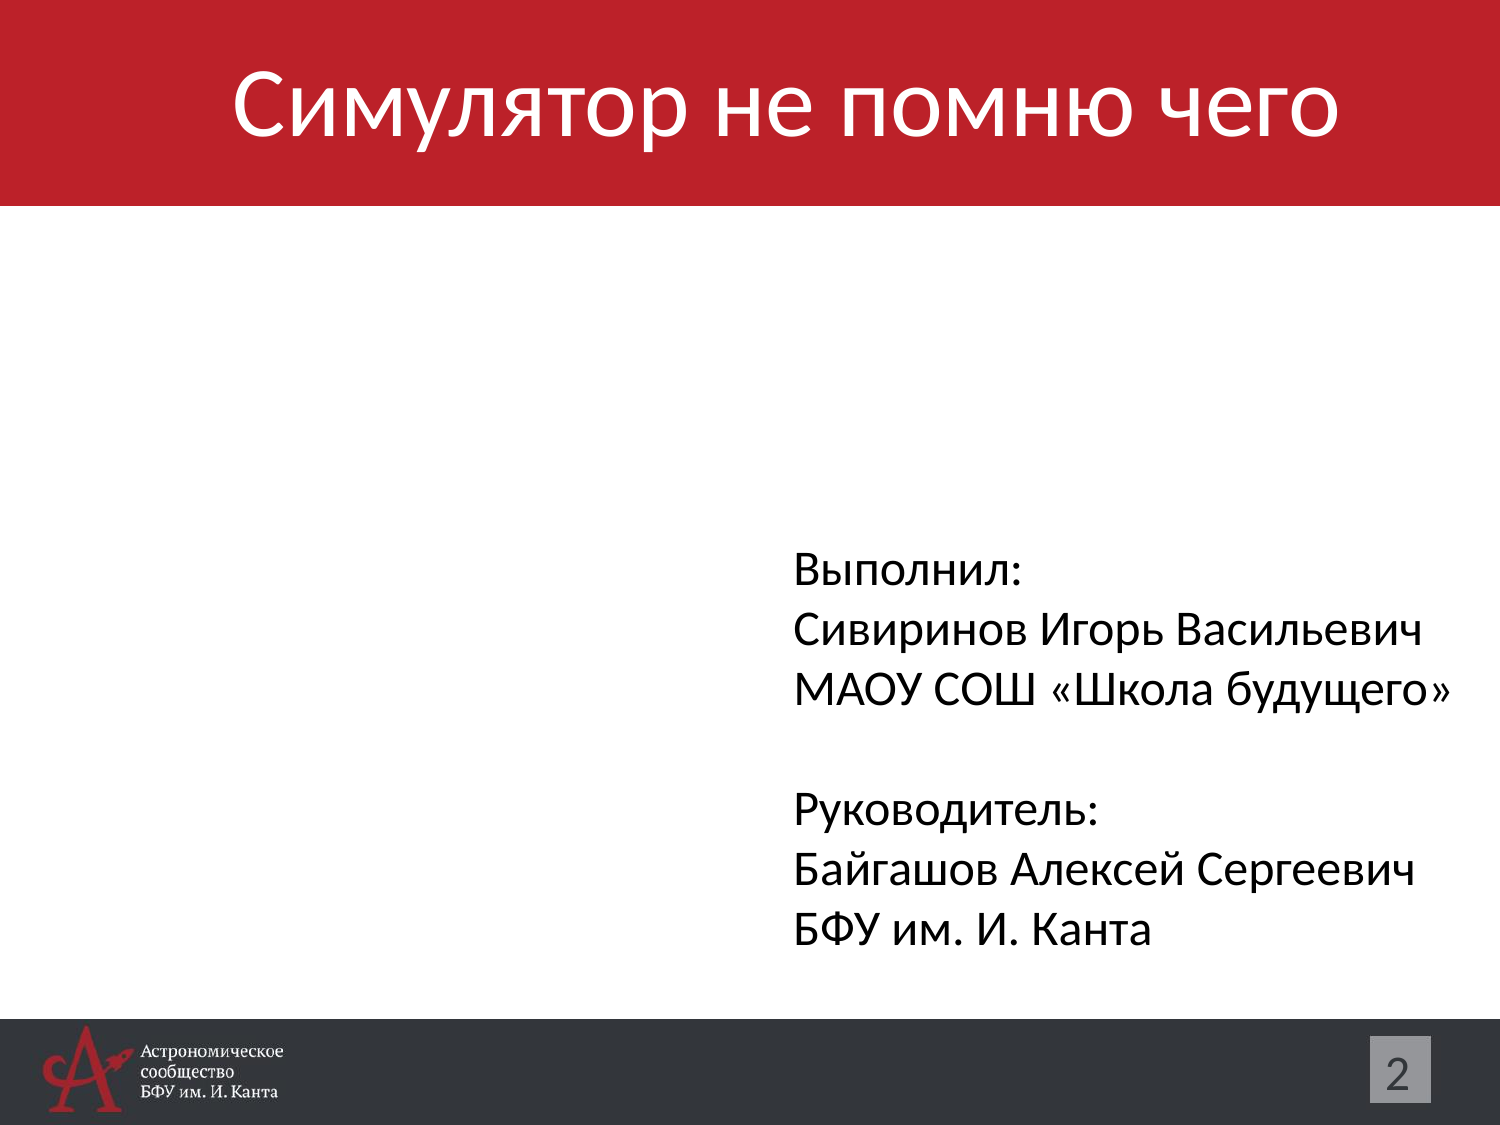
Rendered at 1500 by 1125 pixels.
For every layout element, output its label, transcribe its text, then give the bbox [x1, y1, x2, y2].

title Симулятор не помню чего [75, 3, 1425, 191]
slide_number 2 [1364, 1035, 1425, 1106]
picture [0, 0, 1500, 1125]
